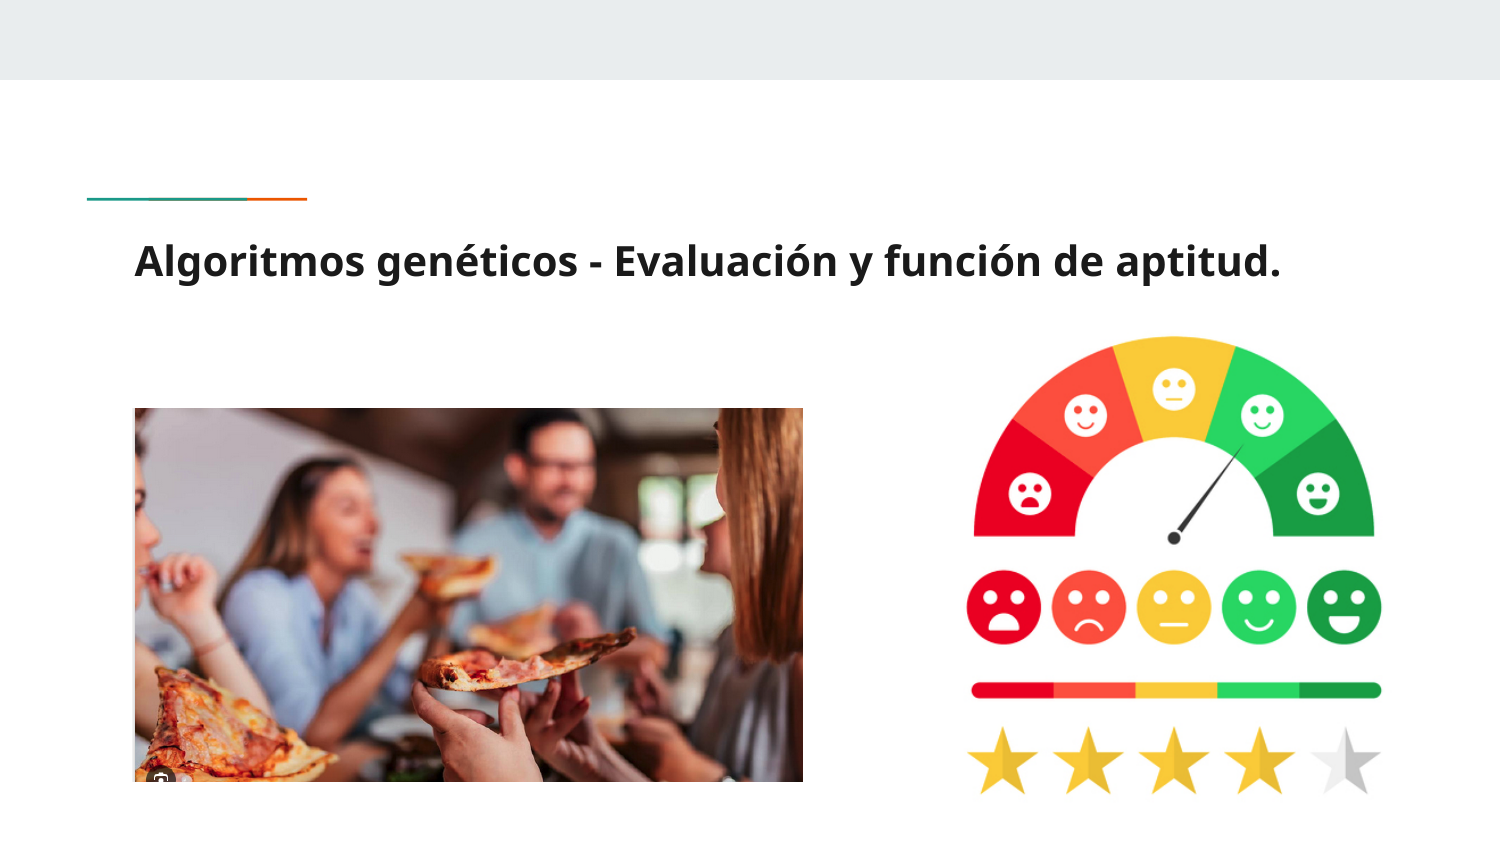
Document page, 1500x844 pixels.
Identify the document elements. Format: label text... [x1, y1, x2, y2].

title Algoritmos genéticos - Evaluación y función de aptitud. [119, 216, 1381, 305]
picture [132, 408, 803, 782]
picture [932, 327, 1397, 818]
